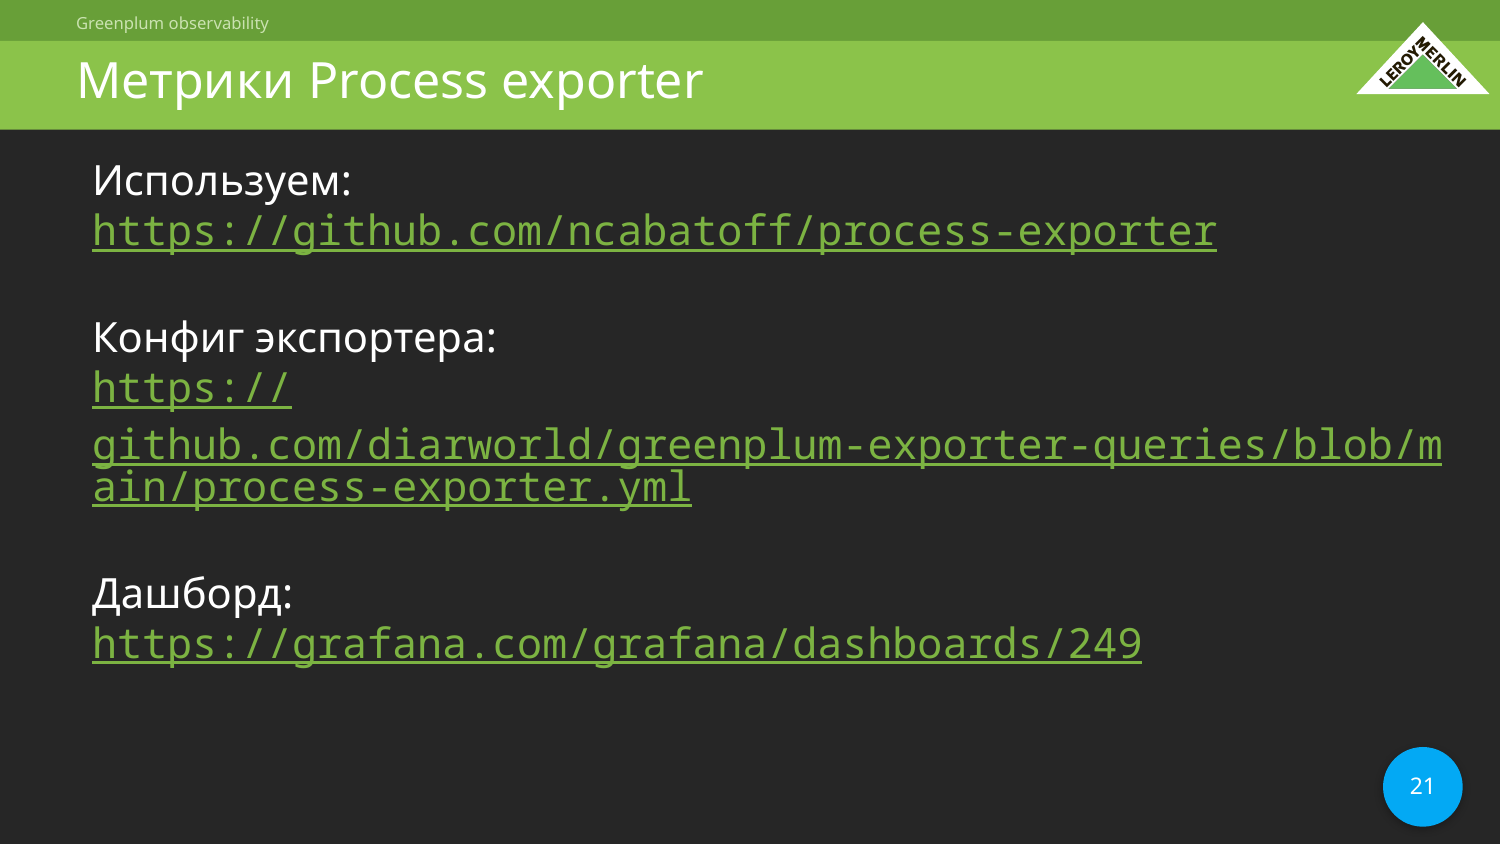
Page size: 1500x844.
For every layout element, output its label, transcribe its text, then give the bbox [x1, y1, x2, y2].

slide_number 21 [1378, 764, 1468, 810]
title Метрики Process exporter [64, 49, 1447, 125]
picture [1379, 27, 1467, 100]
text_box Используем: https://github.com/ncabatoff/process-exporter Конфиг экспортера: https://github.com/diarworld/greenplum-exporter-queries/blob/main/process-exporter.yml Дашборд: https://grafana.com/grafana/dashboards/249 [77, 146, 1457, 675]
